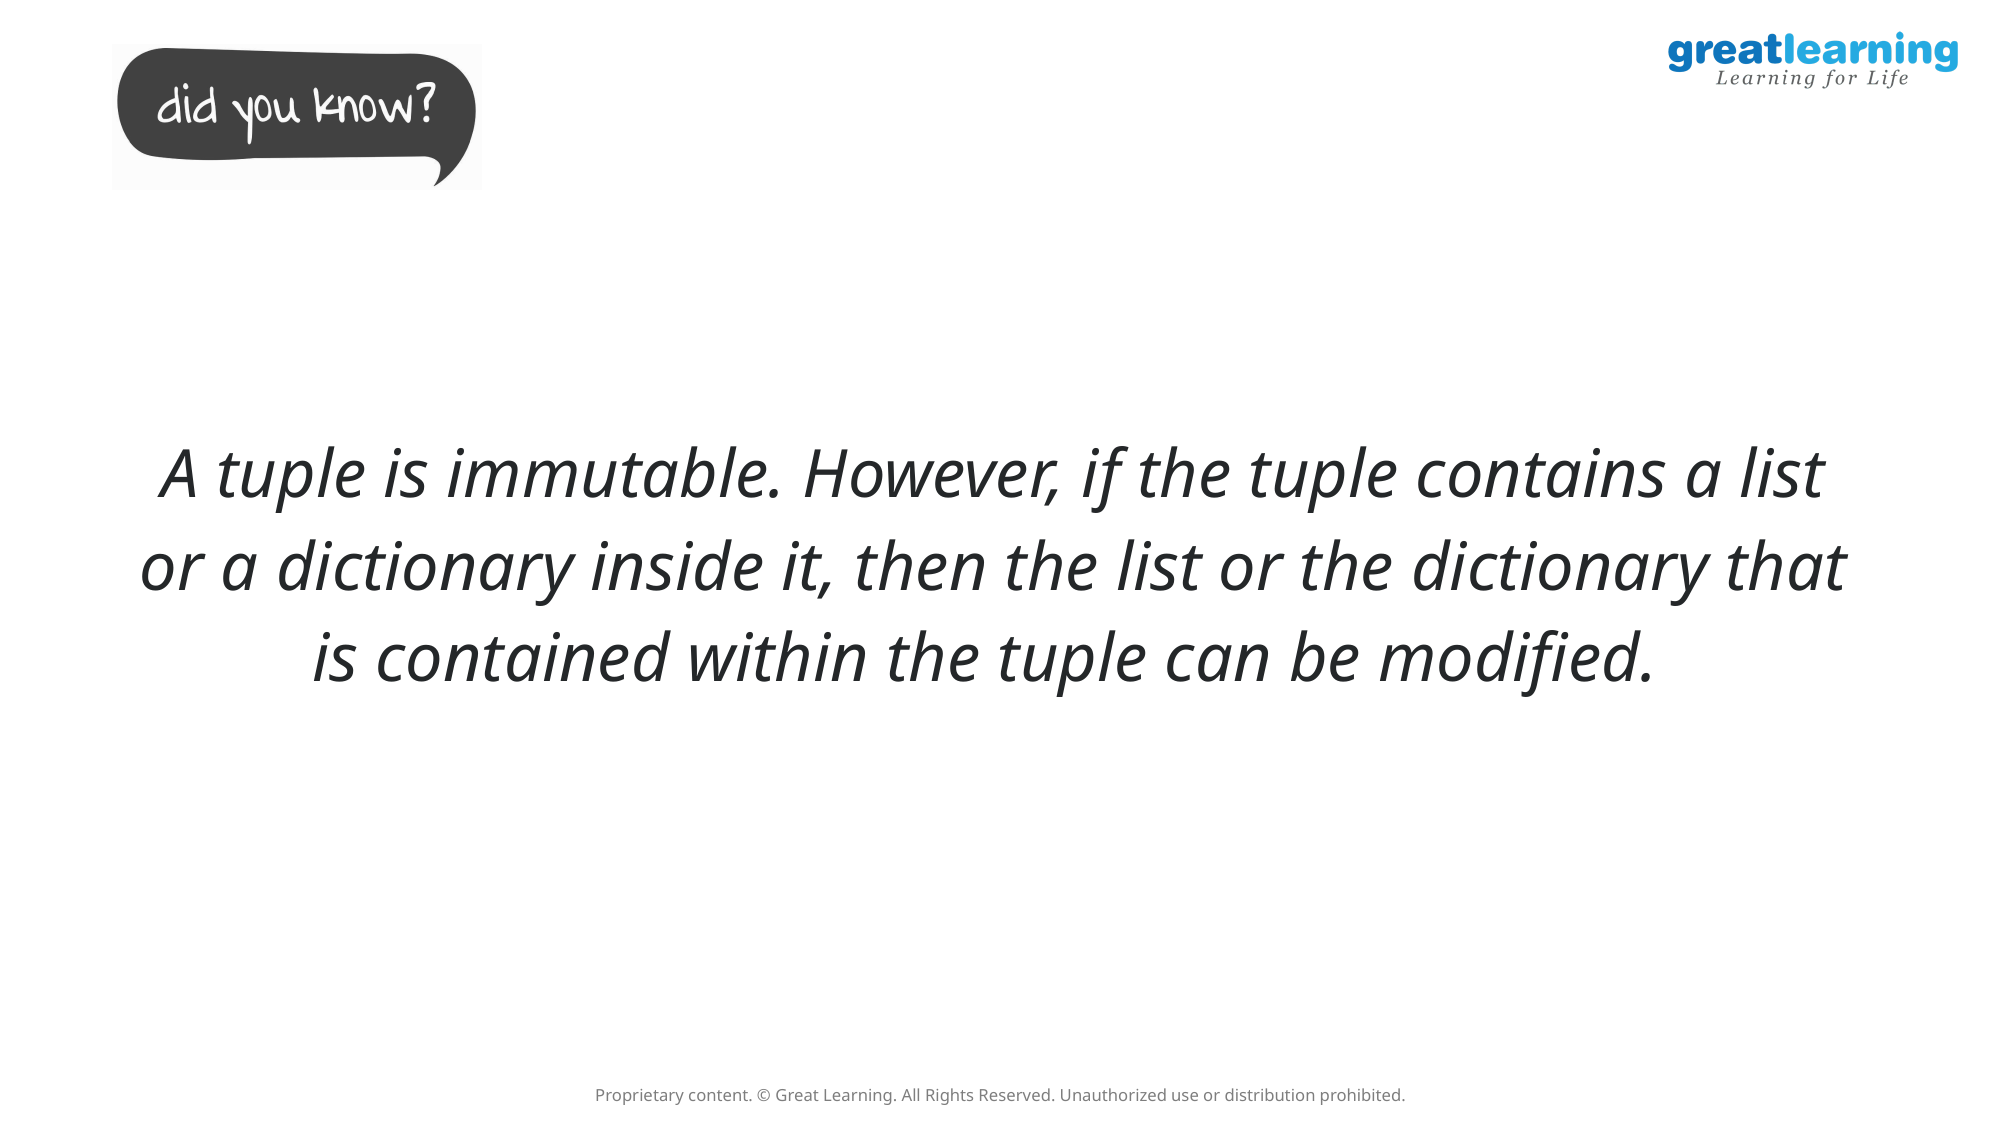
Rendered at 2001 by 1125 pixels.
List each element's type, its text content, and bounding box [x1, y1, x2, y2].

picture [1668, 31, 1958, 89]
text_box A tuple is immutable. However, if the tuple contains a list or a dictionary inside it, then the list or the dictionary that is contained within the tuple can be modified. [112, 399, 1878, 699]
picture [112, 44, 483, 190]
